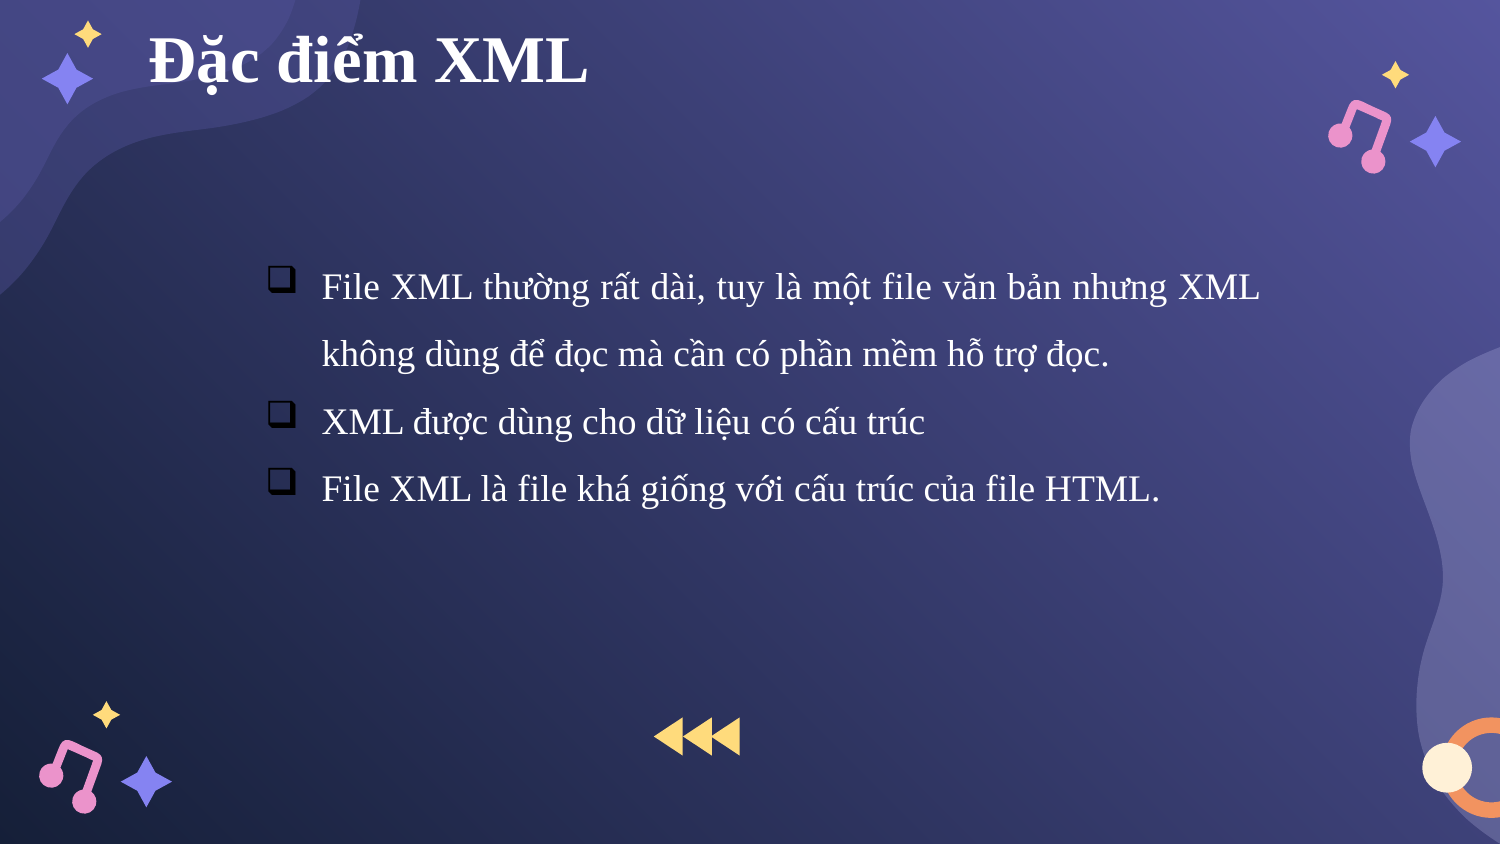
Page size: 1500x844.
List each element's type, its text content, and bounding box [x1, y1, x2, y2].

title Đặc điểm XML [0, 0, 1002, 95]
text_box File XML thường rất dài, tuy là một file văn bản nhưng XML không dùng để đọc mà cần có phần mềm hỗ trợ đọc. XML được dùng cho dữ liệu có cấu trúc File XML là file khá giống với cấu trúc của file HTML. [250, 232, 1276, 517]
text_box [677, 693, 716, 780]
text_box [1328, 100, 1392, 174]
